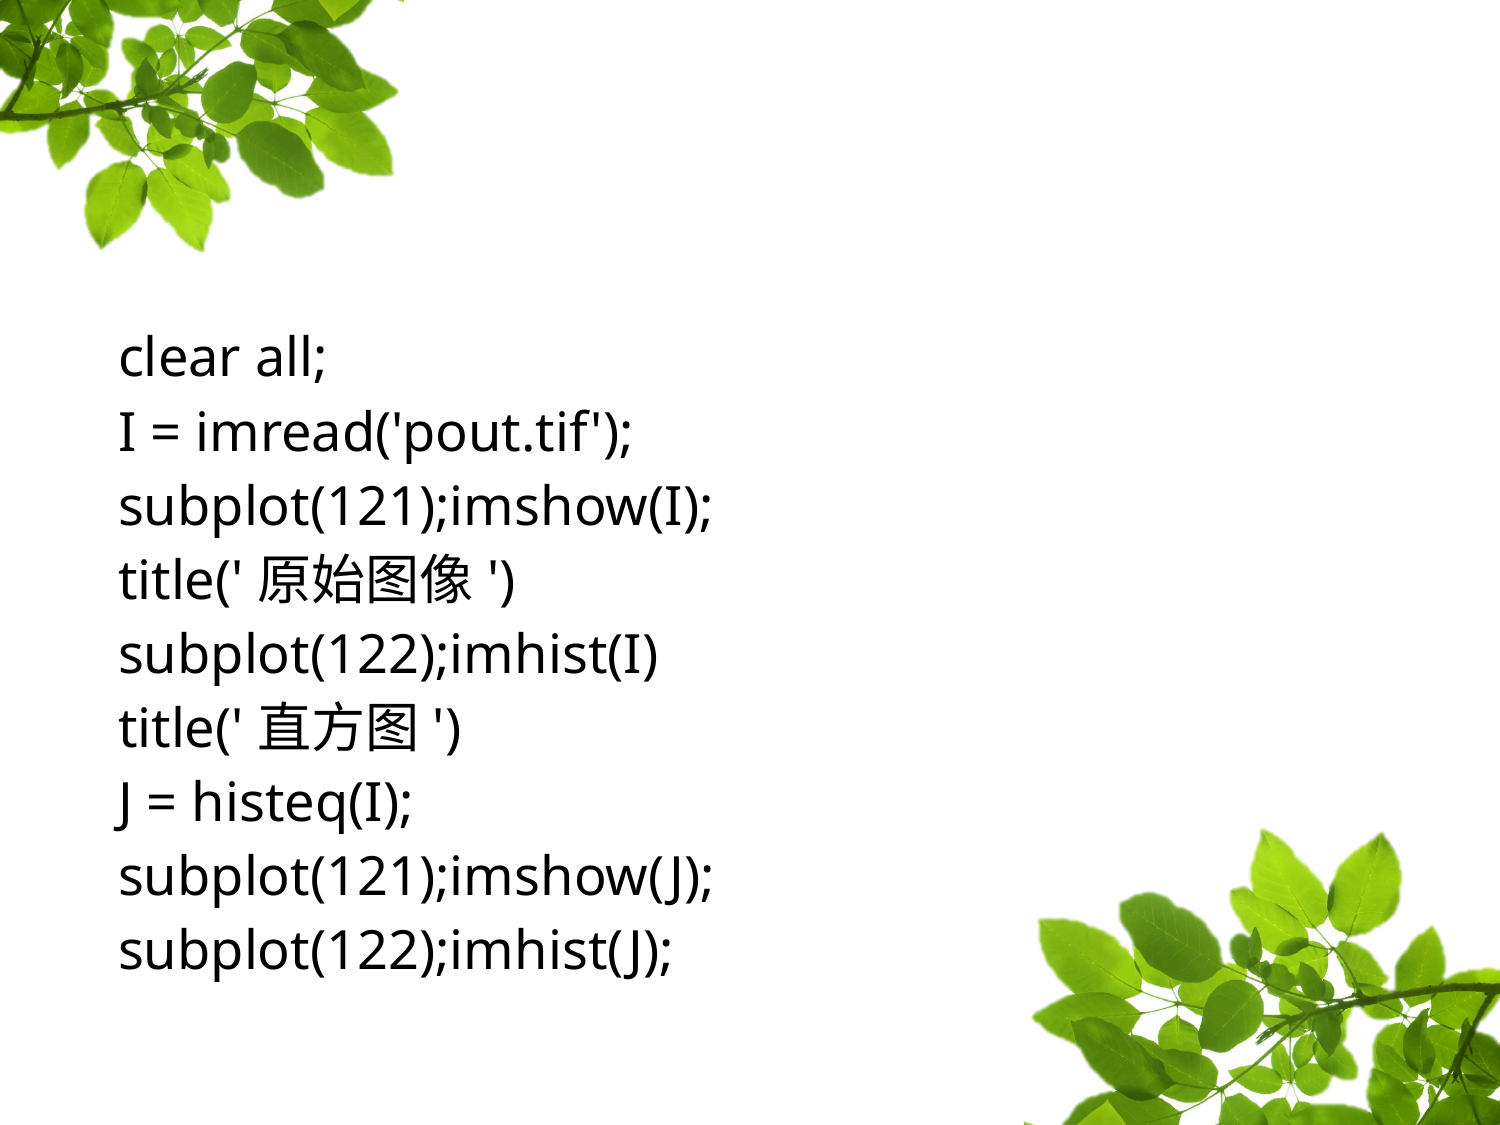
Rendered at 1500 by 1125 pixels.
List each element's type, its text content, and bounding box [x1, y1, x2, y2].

list clear all; I = imread('pout.tif'); subplot(121);imshow(I); title('原始图像') subplot(122);imhist(I) title('直方图') J = histeq(I); subplot(121);imshow(J); subplot(122);imhist(J); [103, 322, 1397, 994]
picture [0, 0, 405, 253]
picture [1023, 827, 1500, 1125]
